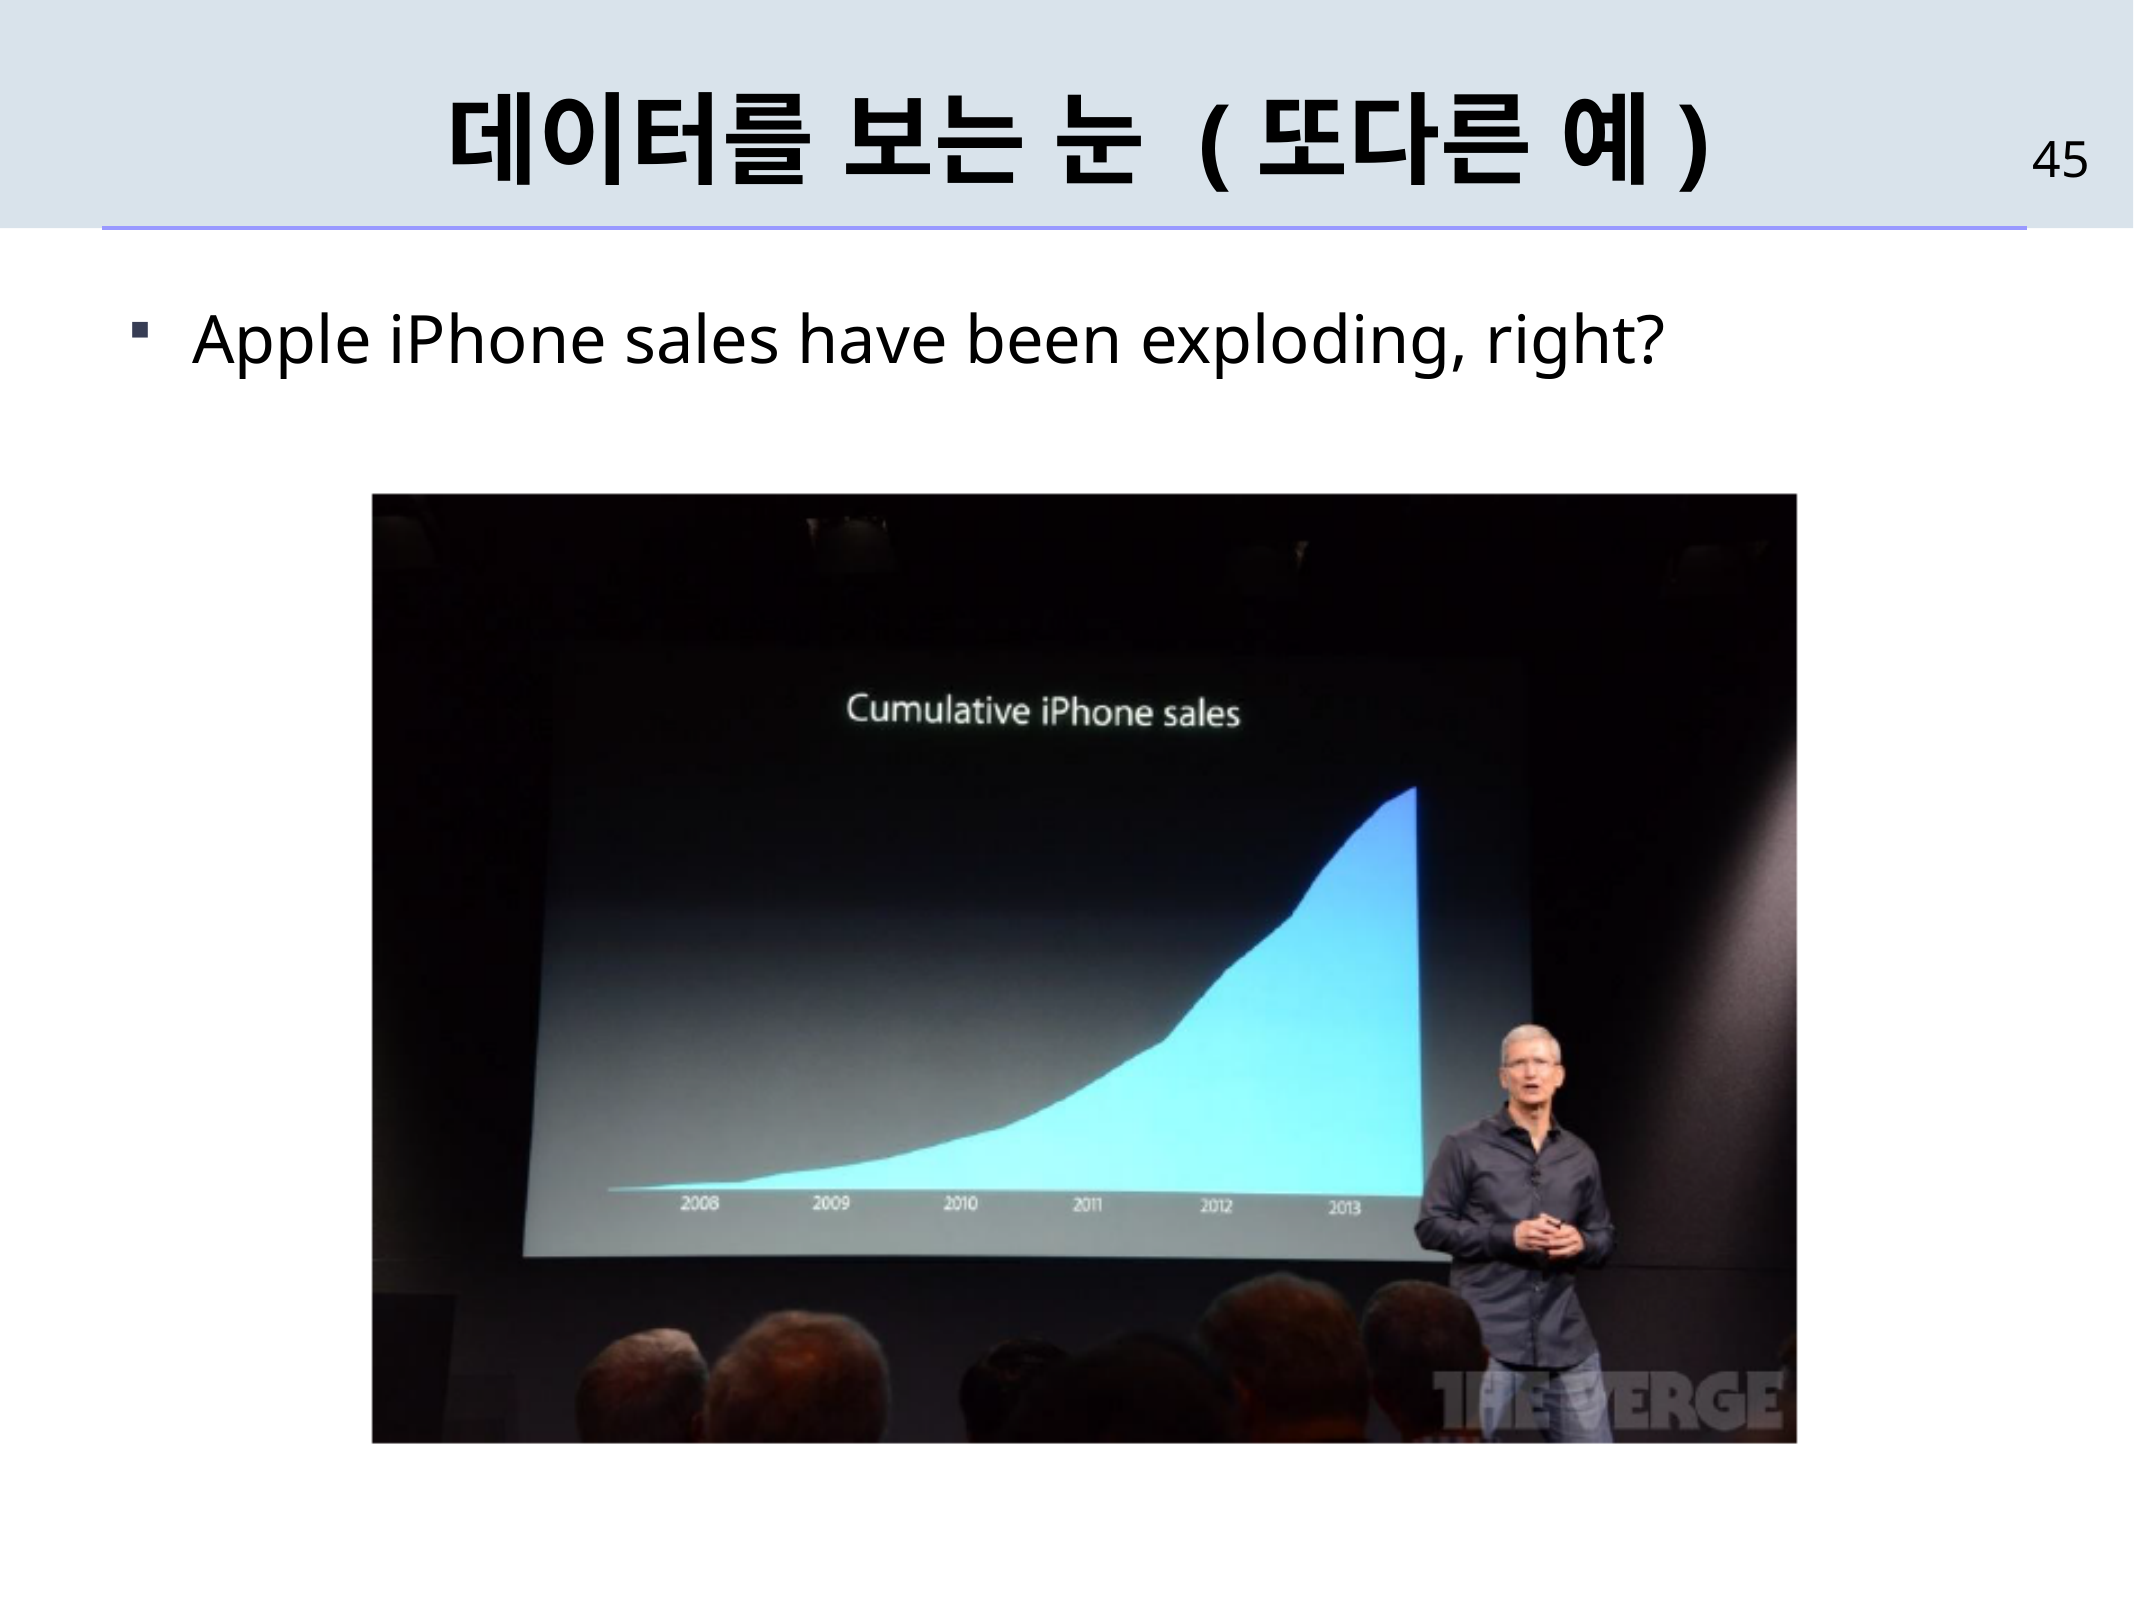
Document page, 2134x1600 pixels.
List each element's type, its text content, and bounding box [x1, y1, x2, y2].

slide_number 45 [2011, 116, 2134, 203]
list Apple iPhone sales have been exploding, right? [106, 285, 2027, 1438]
picture [357, 480, 1811, 1462]
title 데이터를 보는 눈 (또다른 예) [133, 55, 2024, 208]
